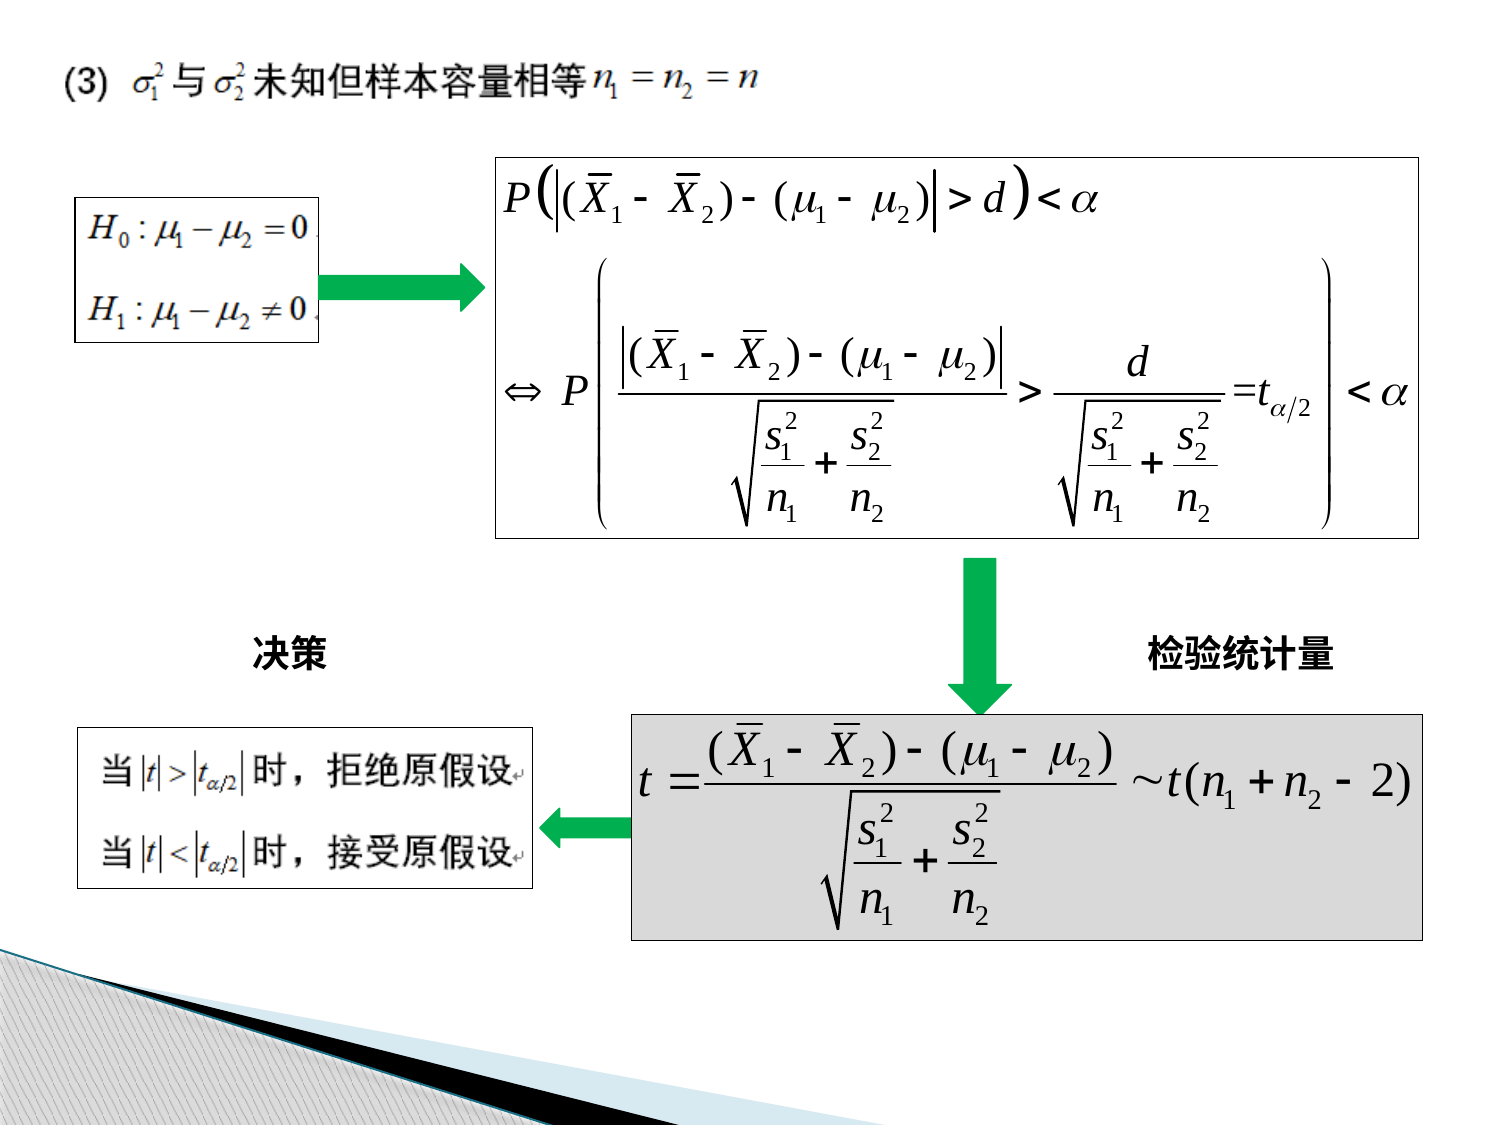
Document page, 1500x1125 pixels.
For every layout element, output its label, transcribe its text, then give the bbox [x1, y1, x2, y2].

text_box [324, 259, 489, 316]
picture [75, 197, 319, 343]
picture [38, 42, 765, 118]
picture [77, 727, 533, 889]
text_box [944, 554, 1016, 713]
text_box [538, 803, 625, 852]
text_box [631, 713, 1423, 941]
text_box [495, 156, 1420, 539]
text_box 决策 [238, 622, 343, 683]
text_box 检验统计量 [1132, 623, 1350, 683]
